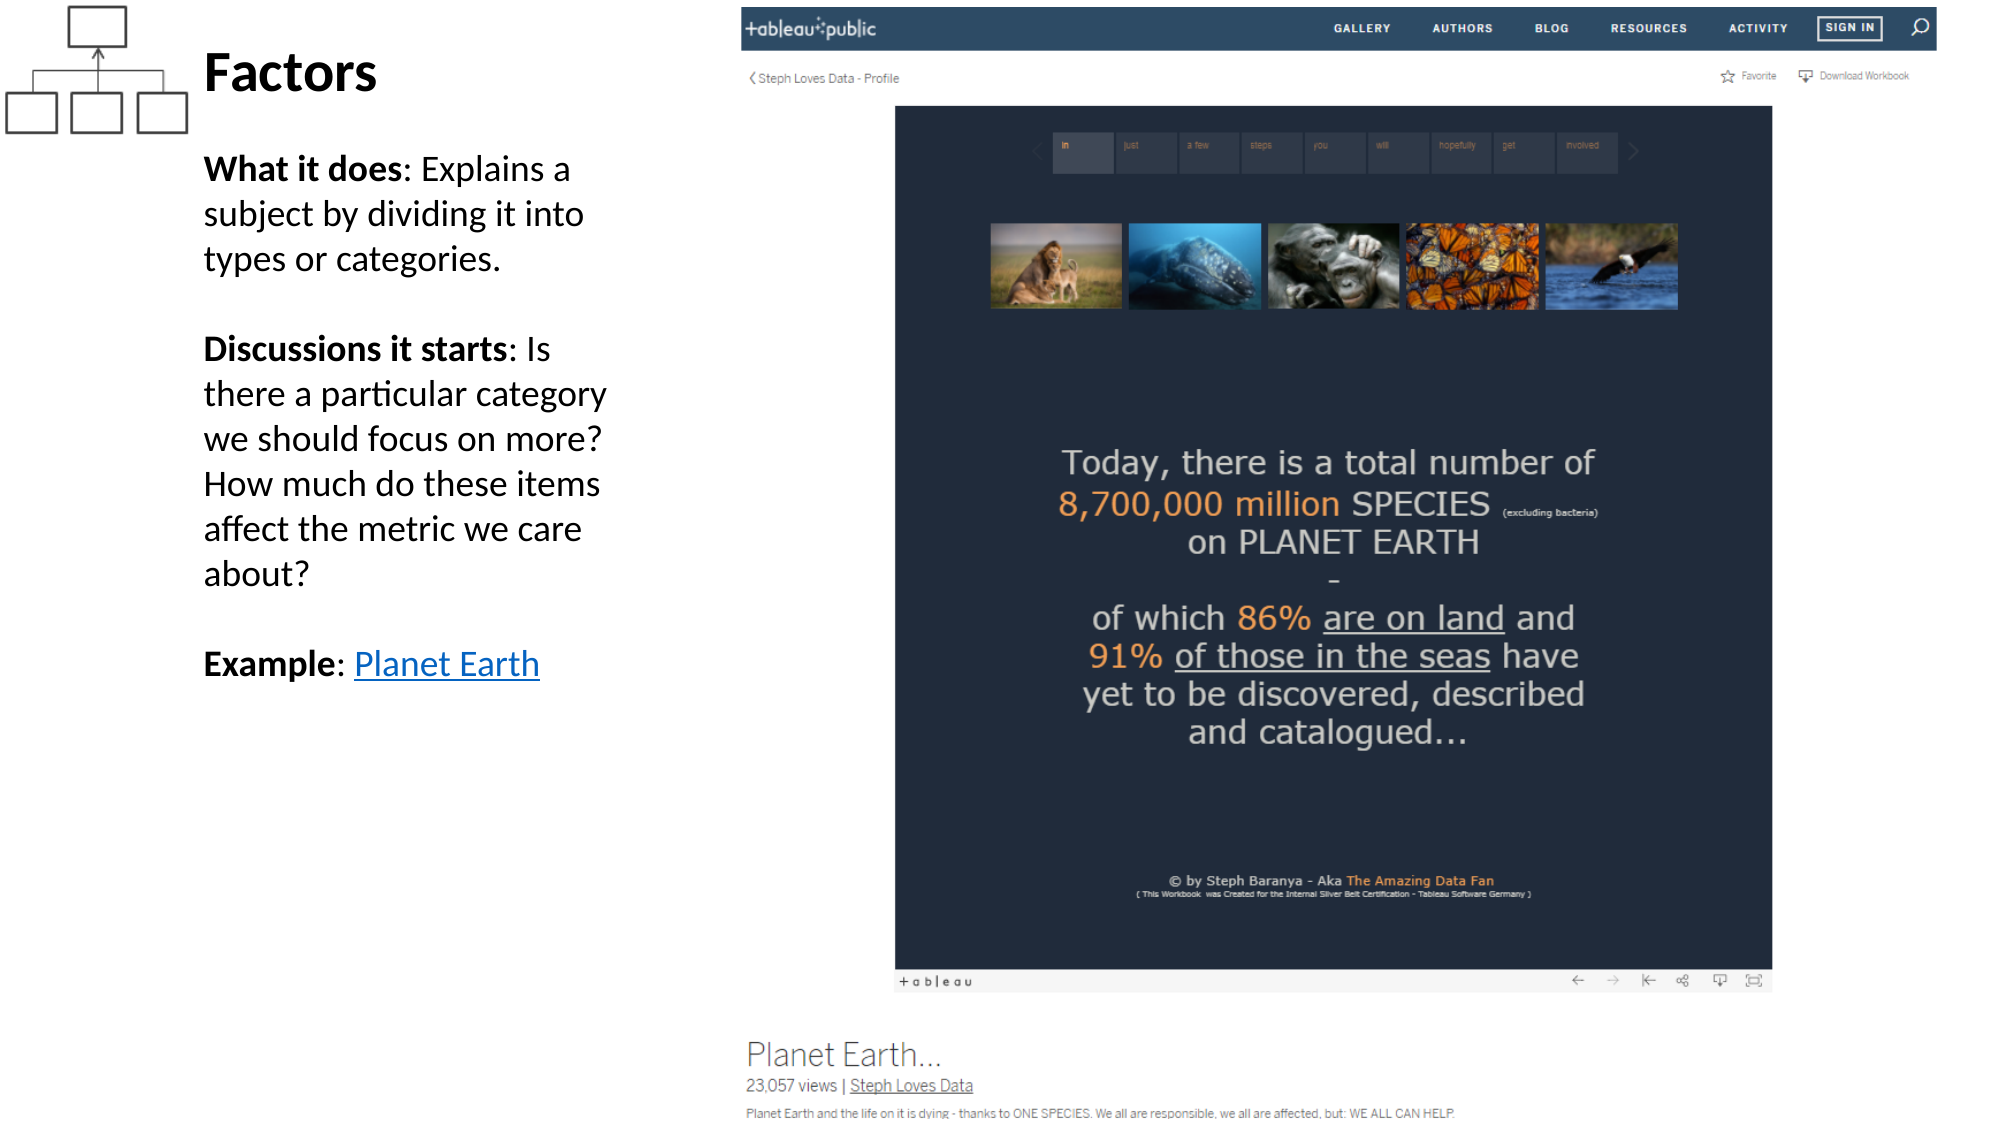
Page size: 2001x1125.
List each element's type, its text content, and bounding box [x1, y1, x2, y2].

picture [0, 0, 191, 137]
text_box What it does: Explains a subject by dividing it into types or categories. Discussions it starts: Is there a particular category we should focus on more? How much do these items affect the metric we care about? Example: Planet Earth [188, 136, 648, 692]
text_box Factors [191, 25, 393, 110]
picture [741, 7, 1937, 1119]
